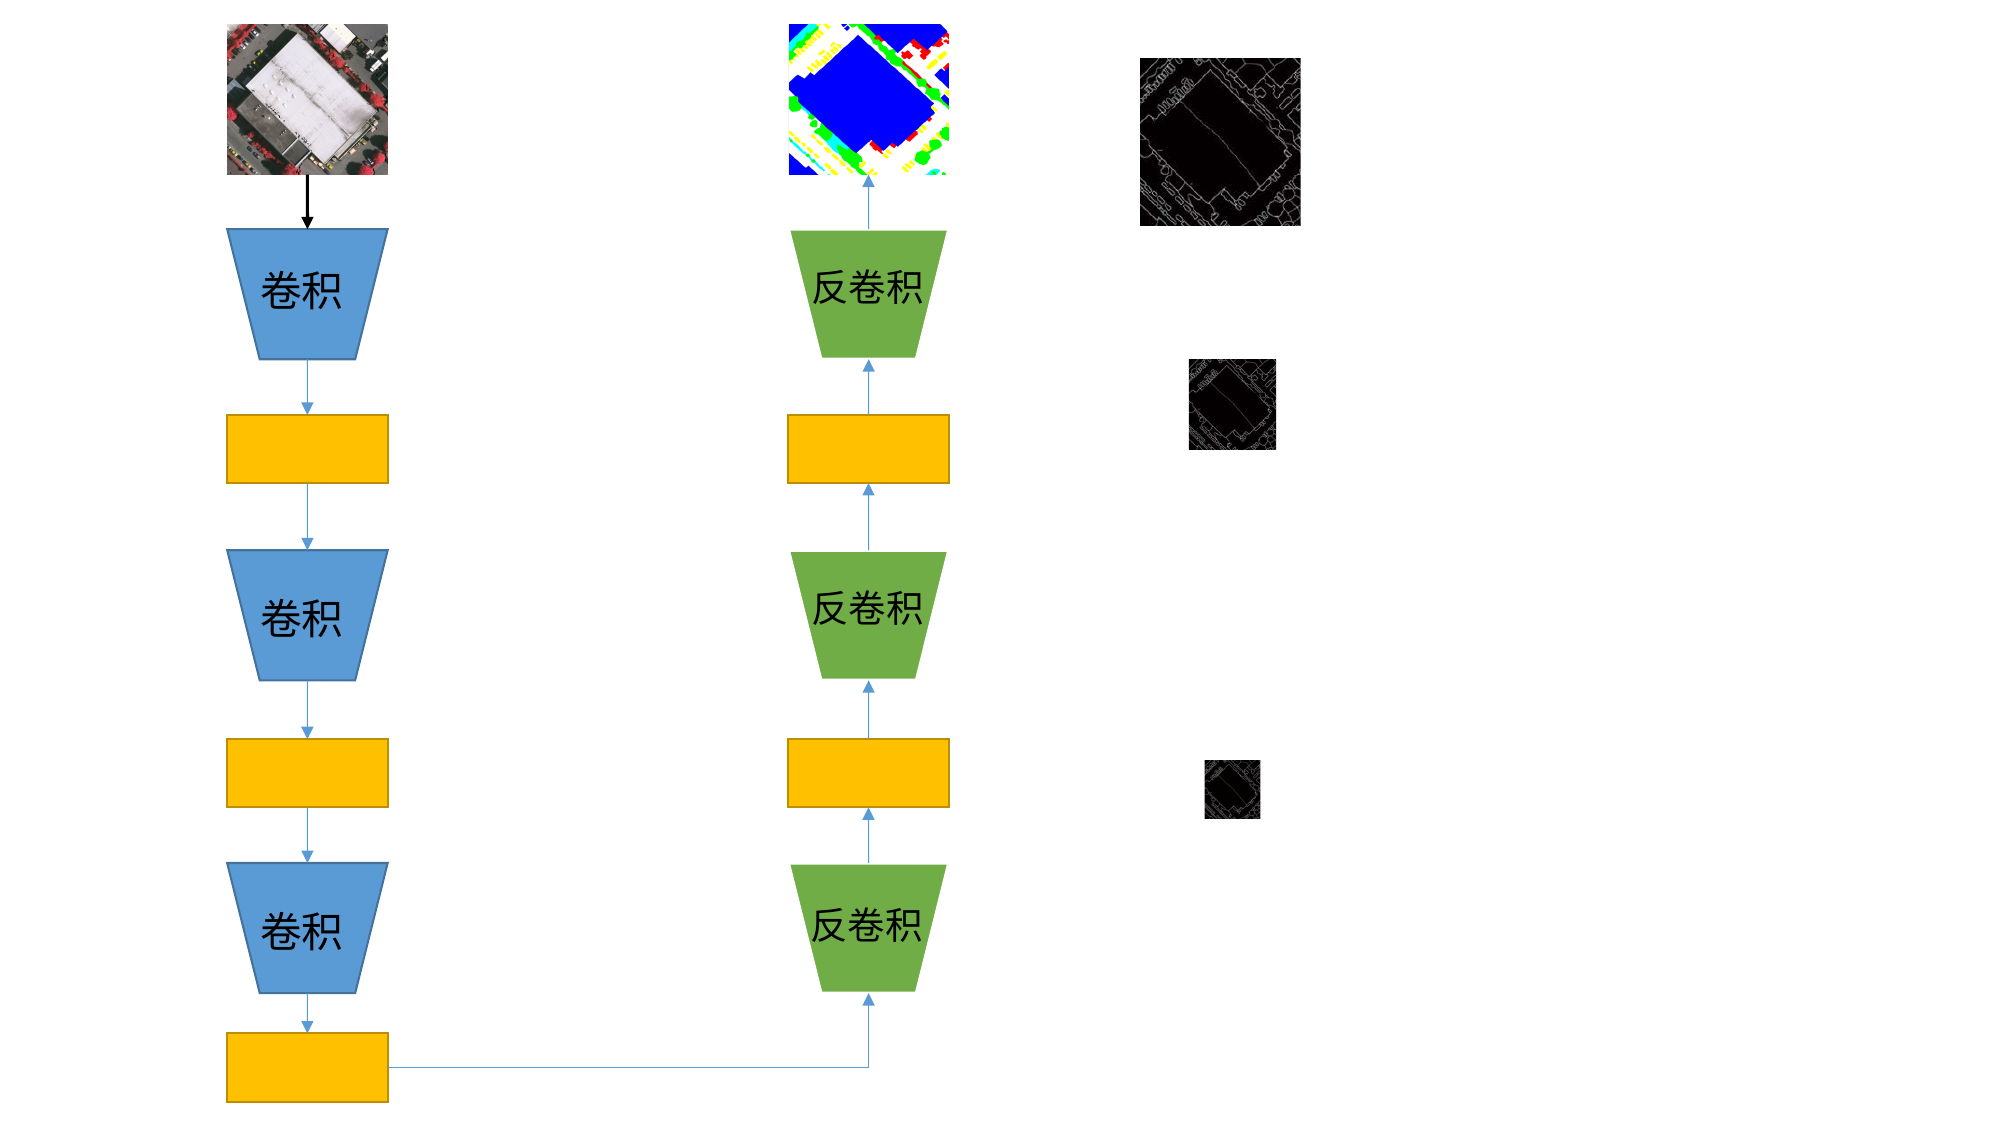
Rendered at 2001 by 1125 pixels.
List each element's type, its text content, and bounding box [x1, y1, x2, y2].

text_box [226, 414, 389, 484]
text_box [808, 317, 929, 361]
text_box 反卷积 [796, 577, 976, 638]
picture [227, 24, 388, 175]
text_box [787, 414, 950, 484]
text_box [786, 861, 951, 896]
text_box 反卷积 [796, 256, 976, 317]
text_box [225, 861, 389, 939]
text_box [225, 228, 389, 305]
picture [788, 24, 949, 175]
text_box [226, 1032, 389, 1103]
text_box [251, 964, 364, 995]
text_box [787, 738, 950, 808]
text_box [786, 227, 951, 267]
text_box 卷积 [245, 257, 370, 323]
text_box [1140, 58, 1301, 226]
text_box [387, 993, 869, 1068]
text_box 卷积 [245, 585, 370, 651]
text_box 反卷积 [795, 894, 976, 955]
text_box [226, 738, 389, 808]
text_box [249, 323, 366, 361]
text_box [1188, 359, 1277, 450]
text_box [225, 549, 389, 626]
text_box [251, 651, 364, 682]
text_box [809, 955, 928, 995]
text_box 卷积 [245, 898, 370, 964]
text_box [1204, 760, 1261, 819]
text_box [808, 638, 929, 682]
text_box [786, 548, 951, 588]
